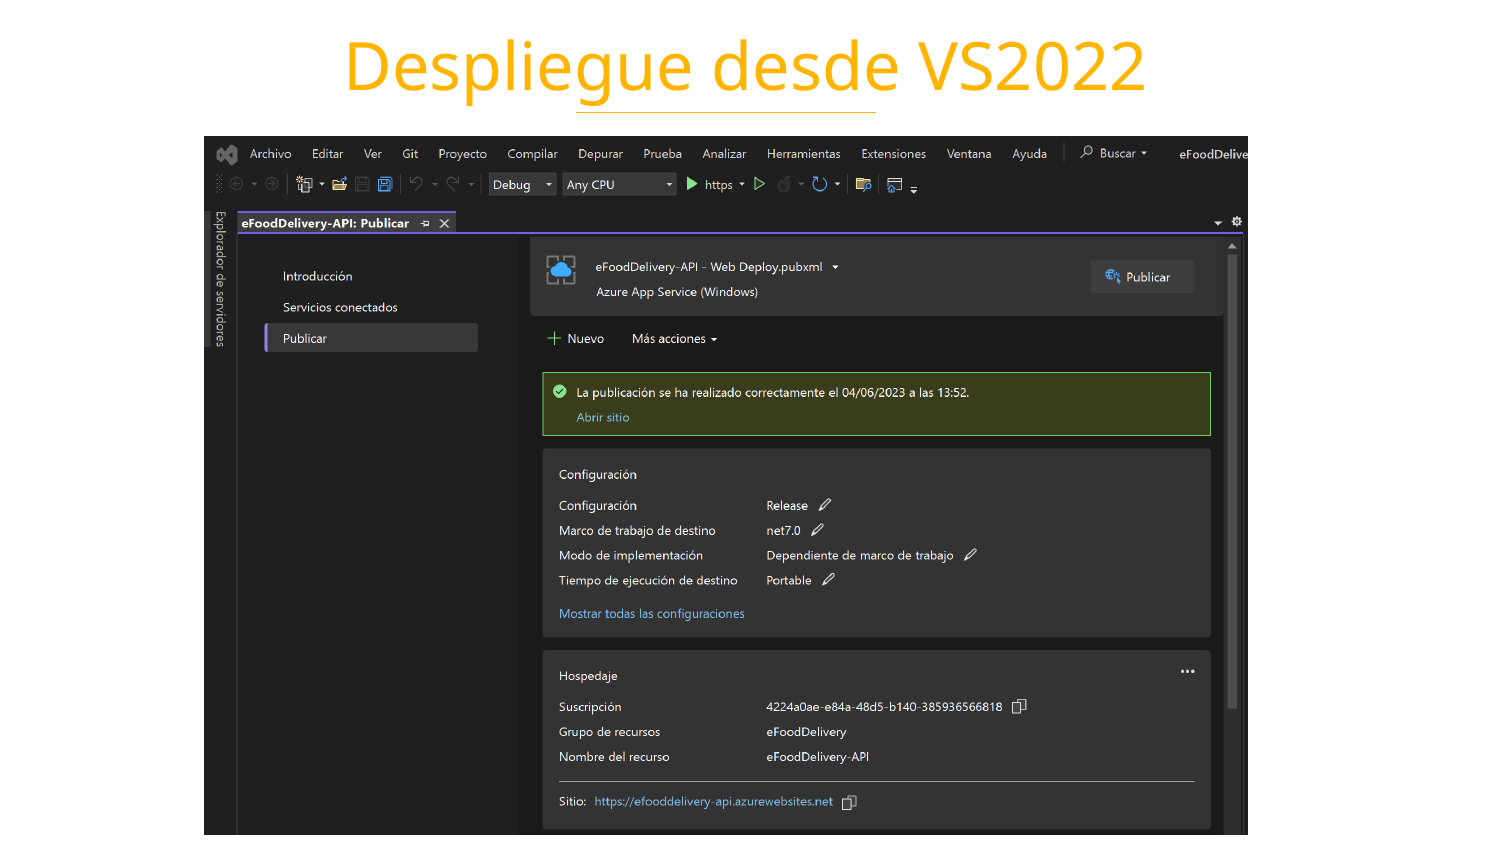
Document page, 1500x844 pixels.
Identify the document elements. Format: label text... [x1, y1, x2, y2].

text_box Despliegue desde VS2022 [56, 16, 1436, 113]
picture [203, 135, 1248, 835]
